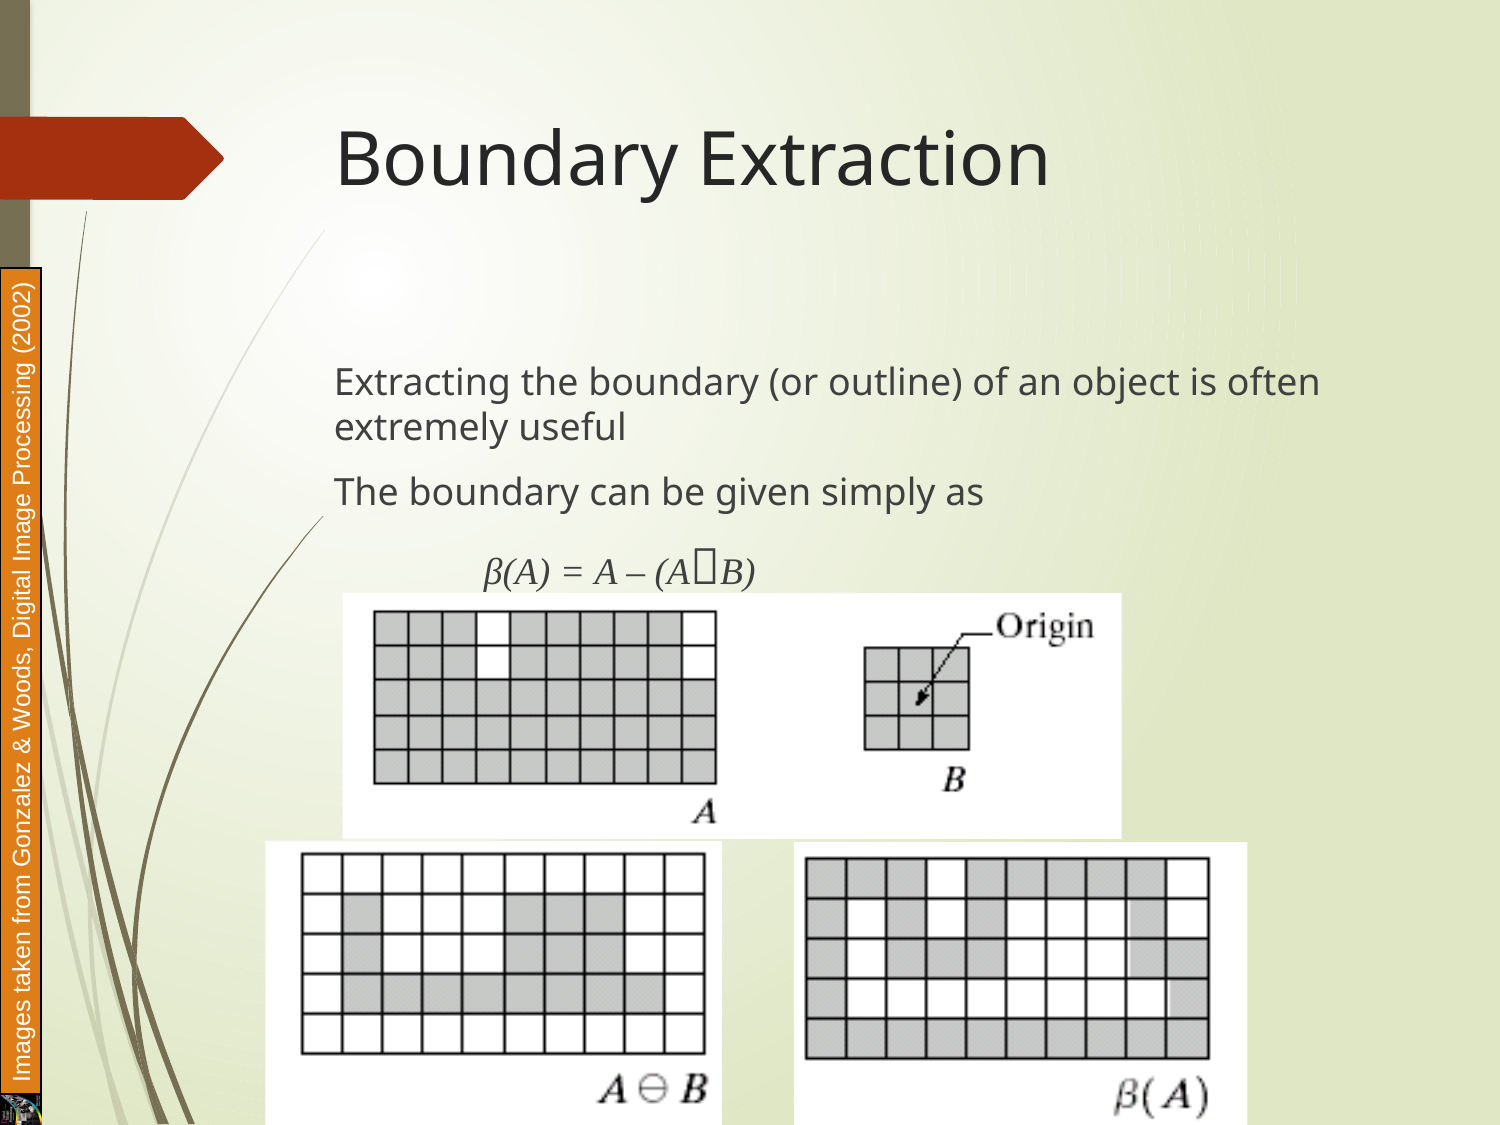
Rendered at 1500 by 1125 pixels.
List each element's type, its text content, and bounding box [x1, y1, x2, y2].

picture [265, 841, 723, 1125]
picture [793, 842, 1248, 1125]
picture [342, 593, 1122, 840]
list Extracting the boundary (or outline) of an object is often extremely useful The boundary can be given simply as β(A) = A – (AB) [318, 350, 1400, 970]
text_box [0, 267, 43, 1125]
title Boundary Extraction [319, 102, 1400, 313]
